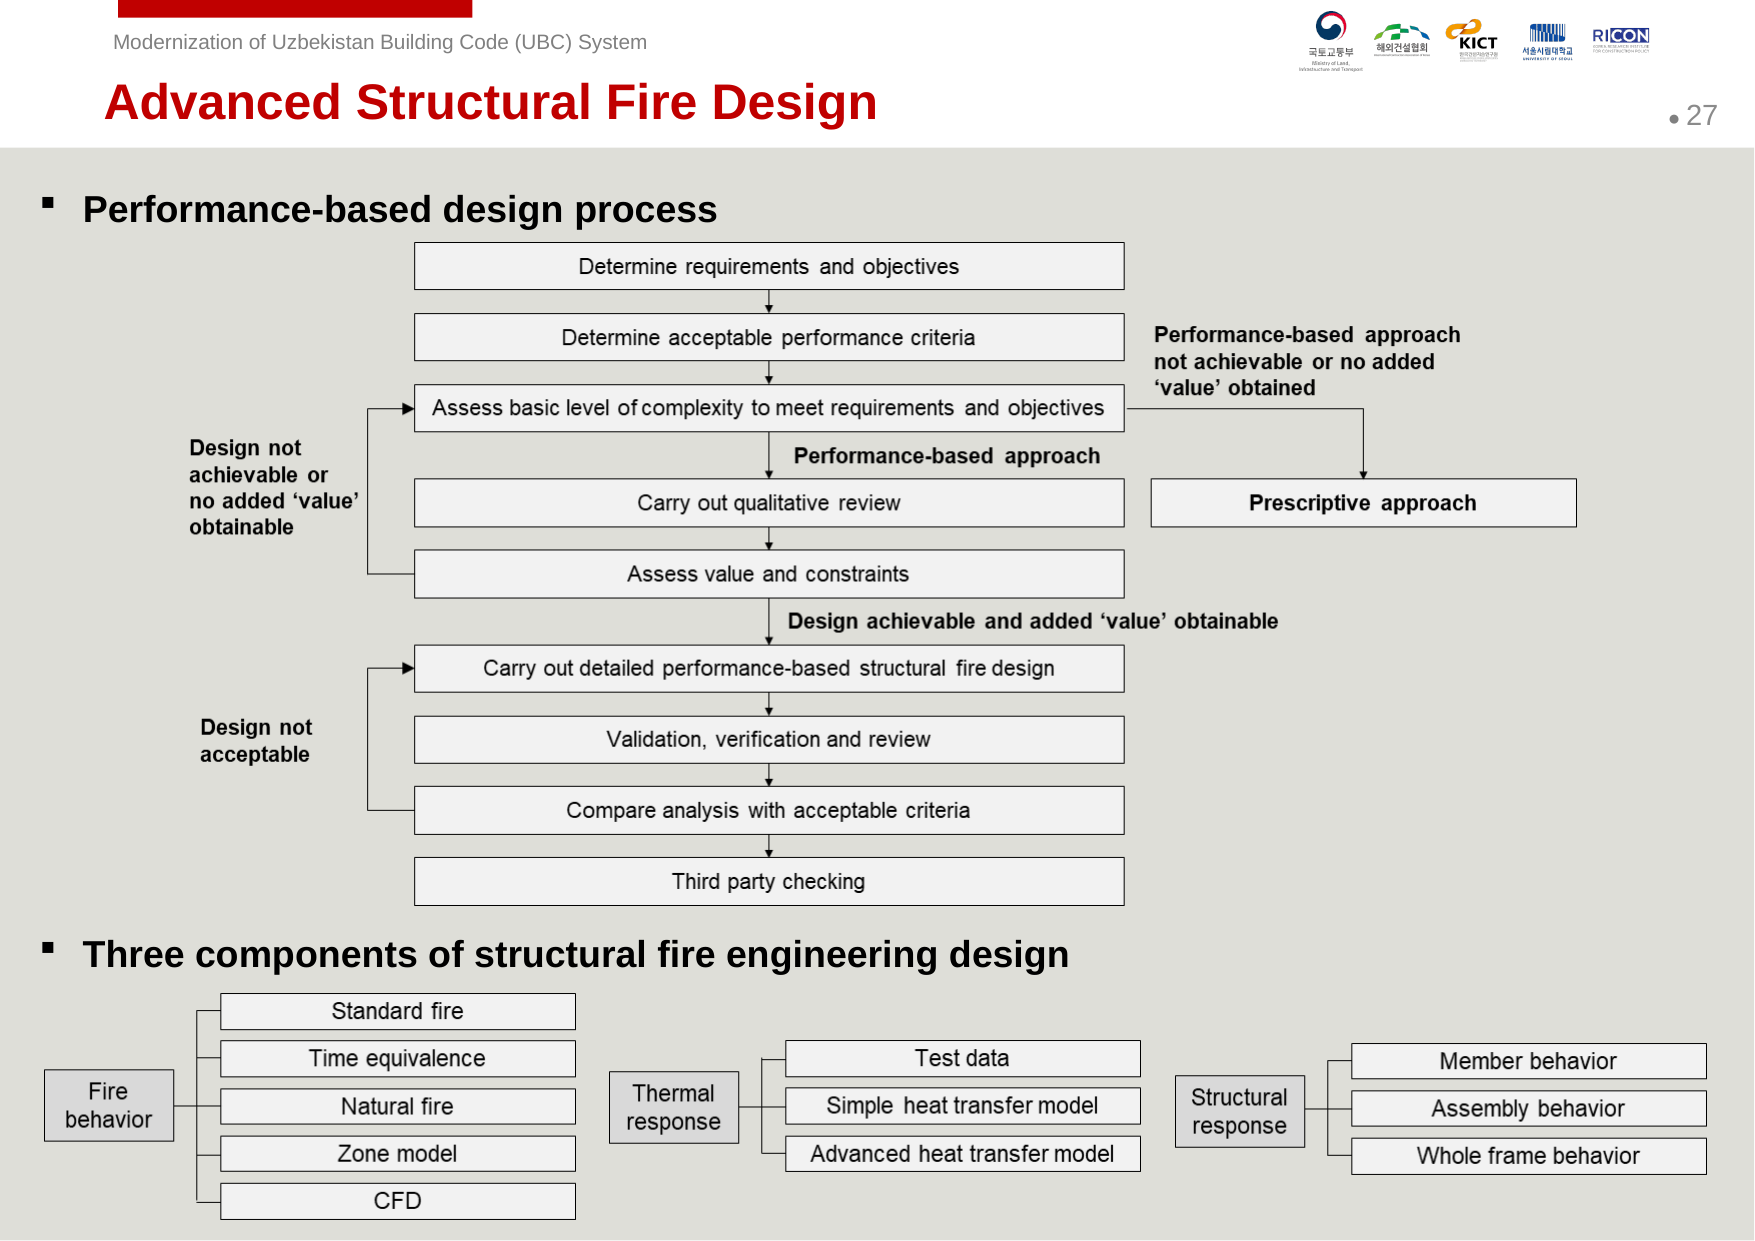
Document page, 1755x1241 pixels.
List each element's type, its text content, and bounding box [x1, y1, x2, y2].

list Performance-based design process [22, 176, 1729, 272]
picture [1174, 1038, 1707, 1184]
picture [43, 989, 576, 1229]
picture [1372, 20, 1432, 61]
picture [609, 1036, 1141, 1182]
picture [1296, 5, 1366, 69]
picture [174, 241, 1577, 907]
text_box Three components of structural fire engineering design [22, 921, 1729, 1016]
picture [1443, 15, 1503, 66]
picture [1508, 10, 1687, 70]
list Advanced Structural Fire Design [82, 65, 1654, 133]
